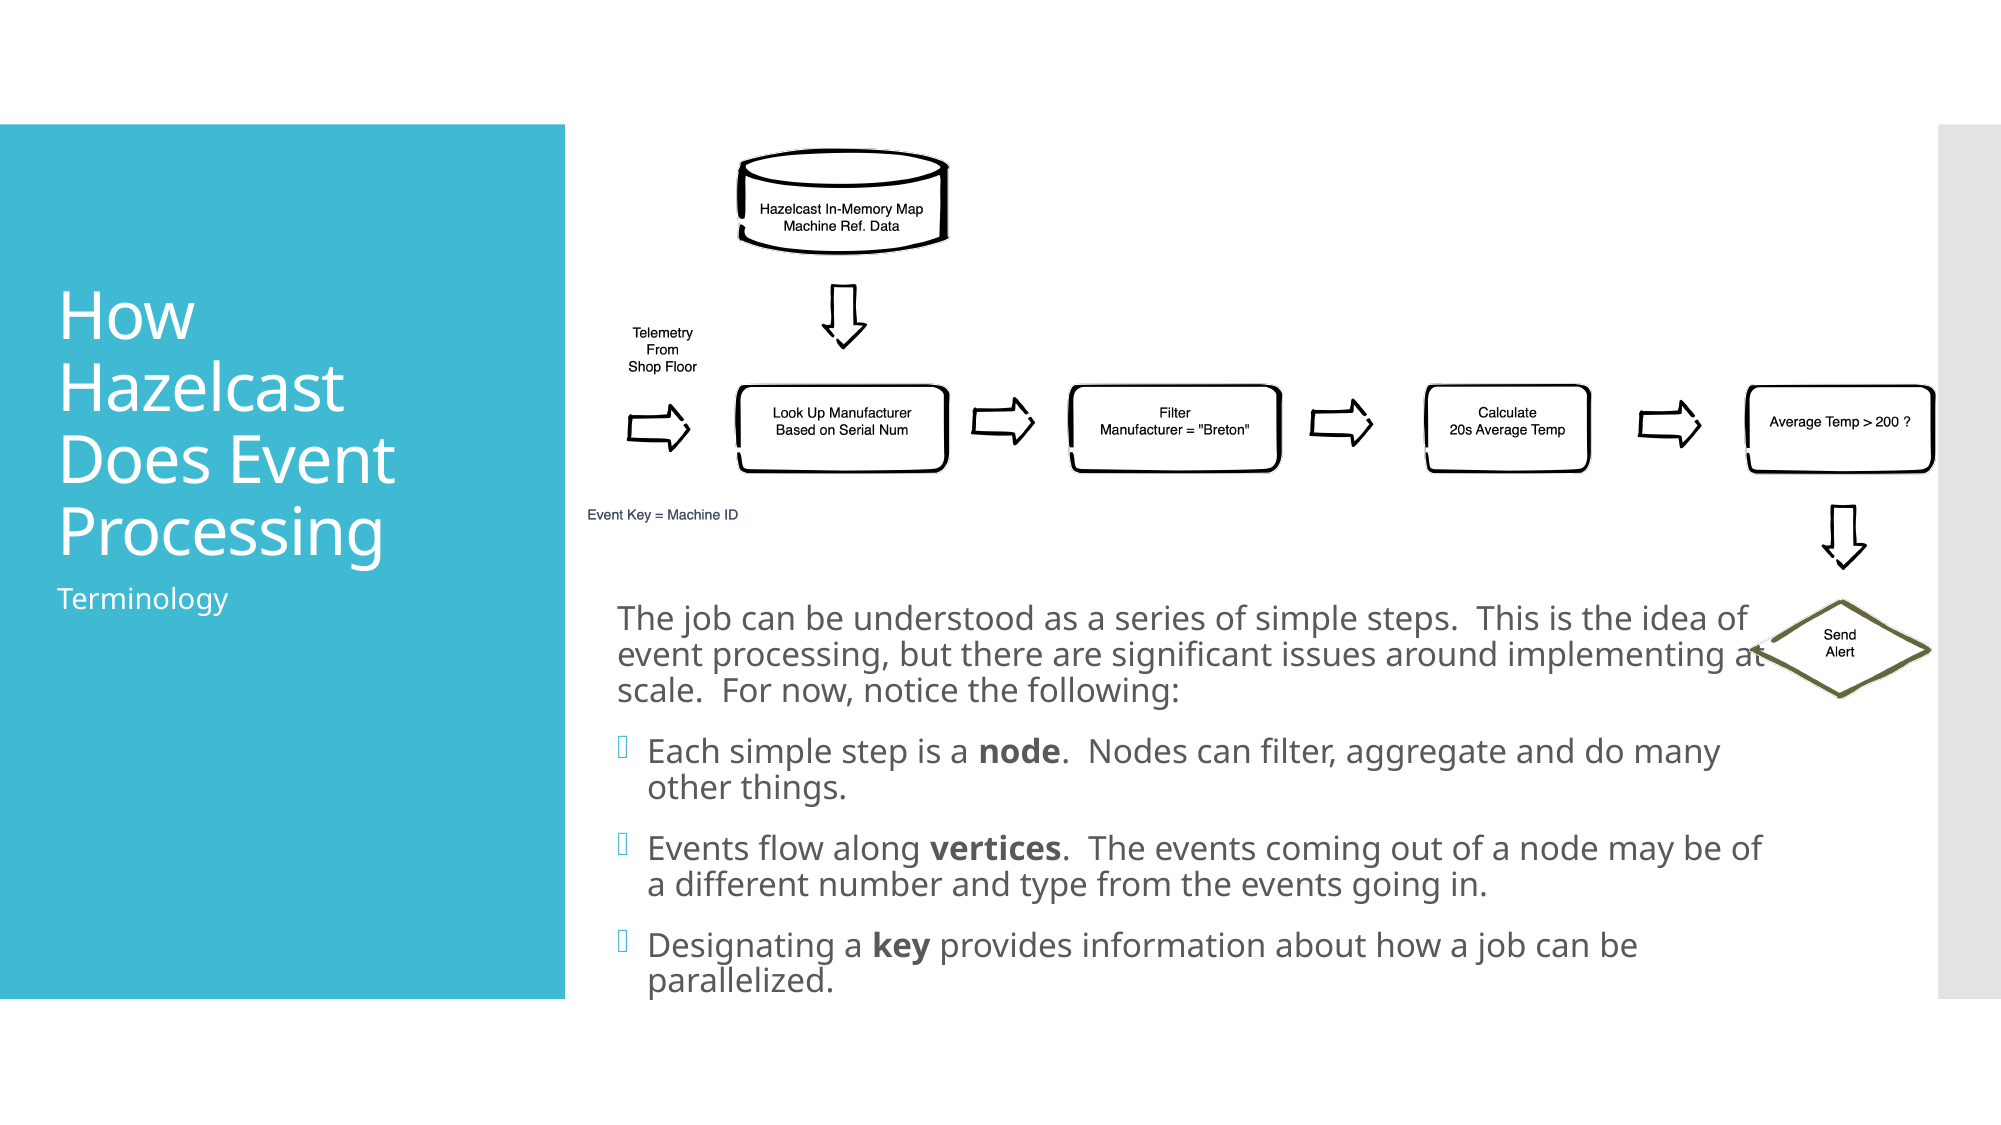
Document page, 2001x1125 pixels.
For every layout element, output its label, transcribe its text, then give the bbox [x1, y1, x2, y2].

list The job can be understood as a series of simple steps. This is the idea of event processing, but there are significant issues around implementing at scale. For now, notice the following: Each simple step is a node. Nodes can filter, aggregate and do many other things. Events flow along vertices. The events coming out of a node may be of a different number and type from the events going in. Designating a key provides information about how a job can be parallelized. [602, 706, 1803, 974]
picture [566, 142, 1943, 706]
list Terminology [41, 573, 507, 955]
title How Hazelcast Does Event Processing [41, 187, 507, 573]
